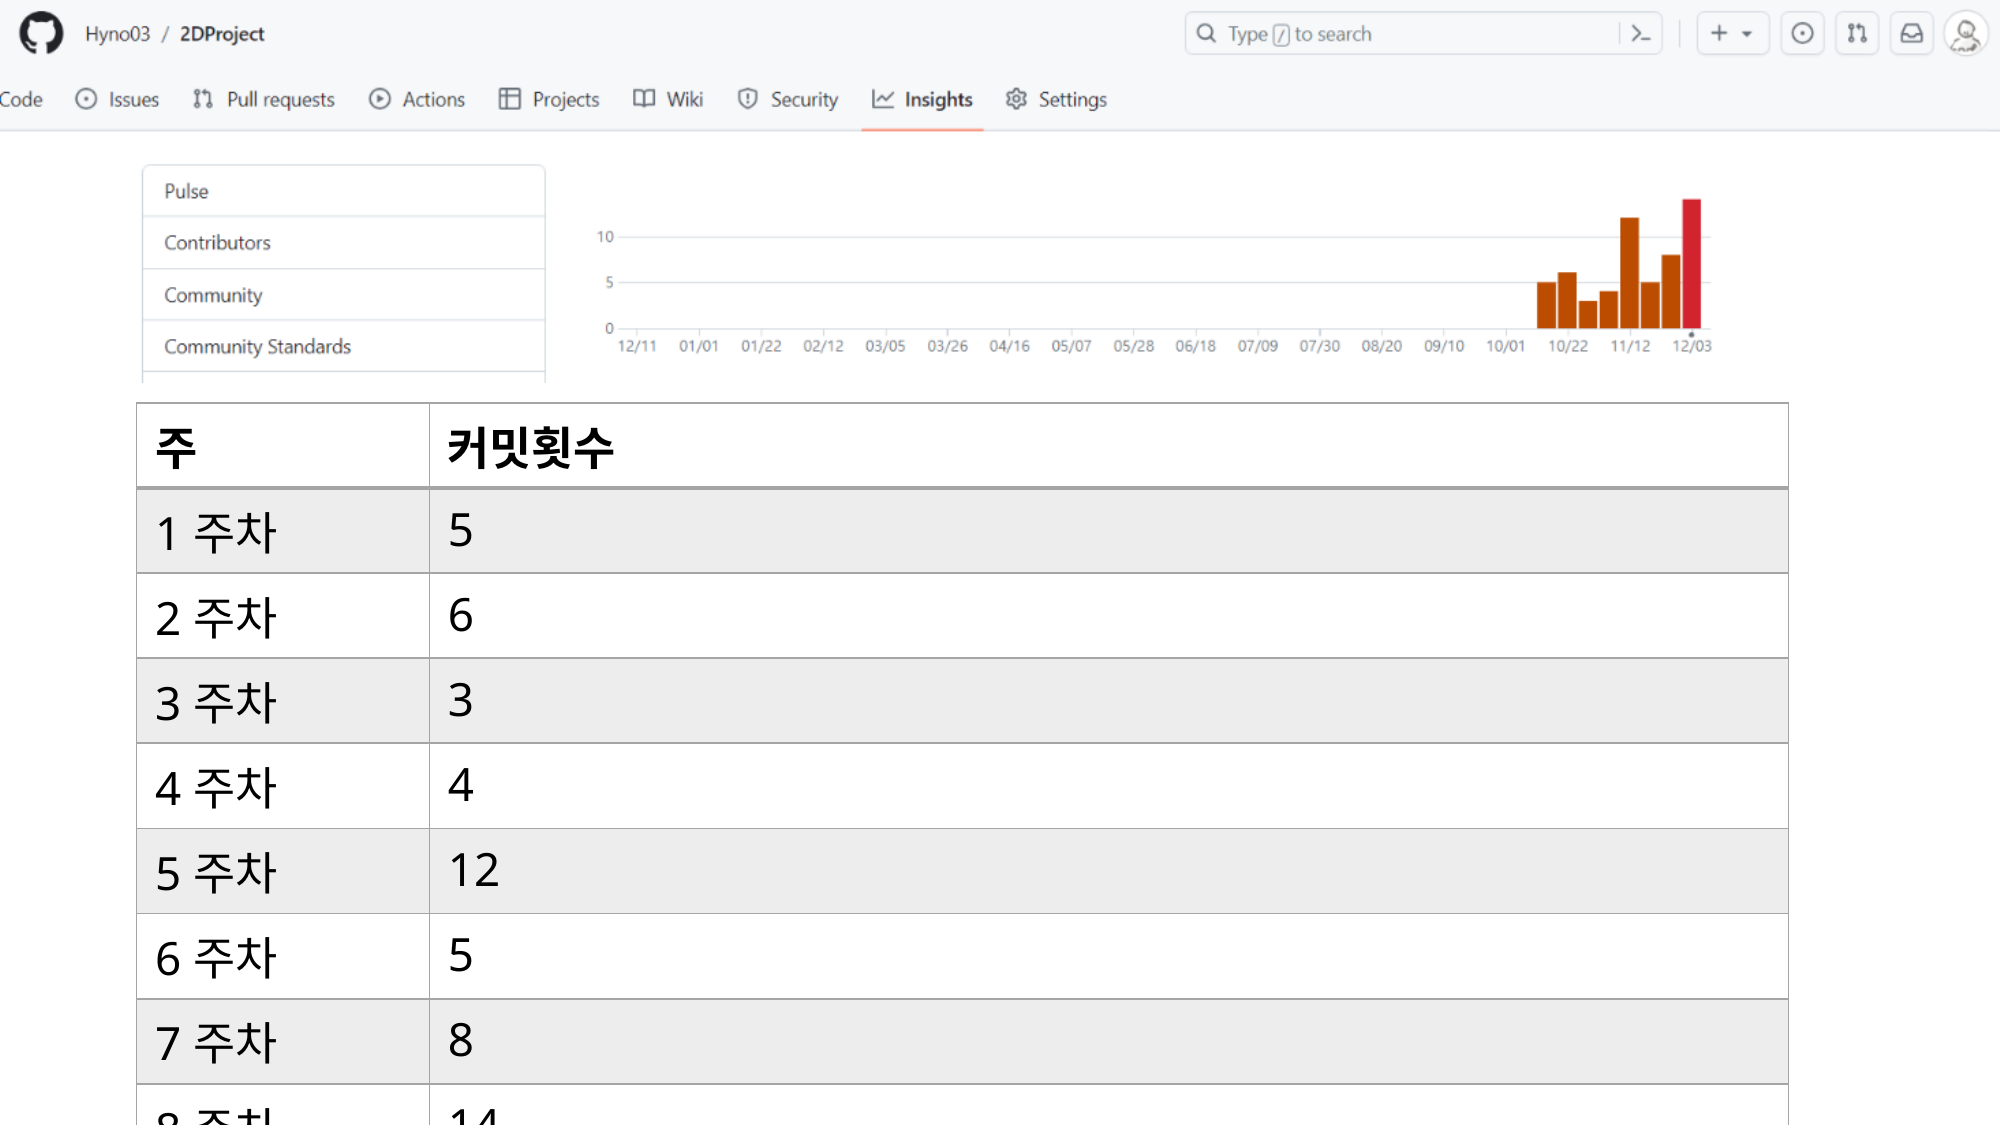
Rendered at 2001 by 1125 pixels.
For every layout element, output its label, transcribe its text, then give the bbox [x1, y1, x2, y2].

picture [0, 0, 2000, 383]
table_header 커밋횟수 [430, 404, 1788, 486]
table_cell 5 [430, 914, 1788, 998]
table_cell 7주차 [137, 1000, 429, 1083]
table_cell 4 [430, 744, 1788, 828]
table_cell 3주차 [137, 659, 429, 742]
table_cell 12 [430, 829, 1788, 913]
table_cell 5주차 [137, 829, 429, 913]
table_cell 6주차 [137, 914, 429, 998]
table_cell 4주차 [137, 744, 429, 828]
table_cell 8주차 [137, 1085, 429, 1125]
table_cell 1주차 [137, 490, 429, 572]
table_cell 5 [430, 490, 1788, 572]
table_cell 2주차 [137, 574, 429, 657]
table_cell 6 [430, 574, 1788, 657]
table_cell 3 [430, 659, 1788, 742]
table_cell 8 [430, 1000, 1788, 1083]
table_header 주 [137, 404, 429, 486]
table_cell 14 [430, 1085, 1788, 1125]
